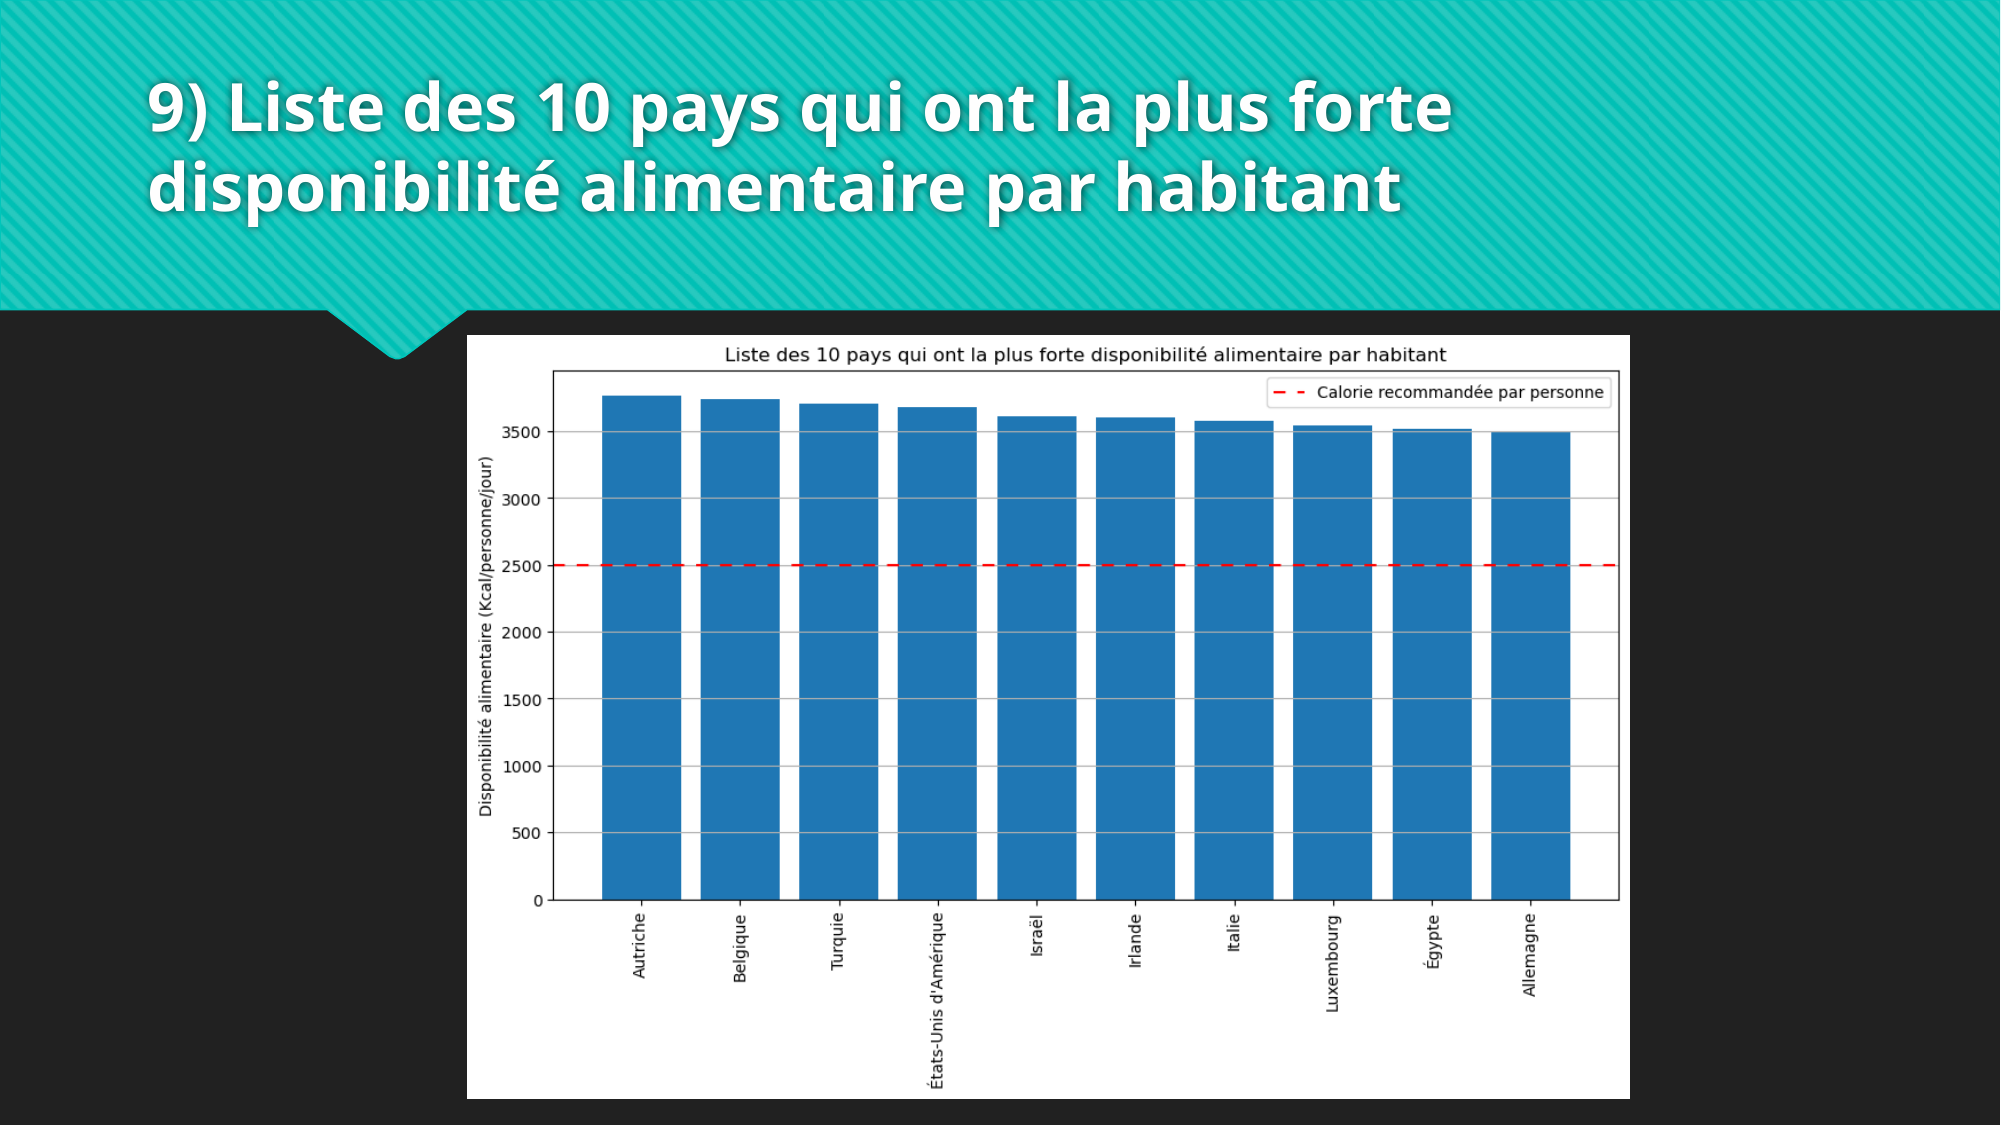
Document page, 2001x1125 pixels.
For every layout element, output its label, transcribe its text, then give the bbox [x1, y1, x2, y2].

picture [1, 1, 1999, 357]
title 9) Liste des 10 pays qui ont la plus forte disponibilité alimentaire par habitant [132, 73, 1868, 233]
picture [467, 335, 1631, 1100]
